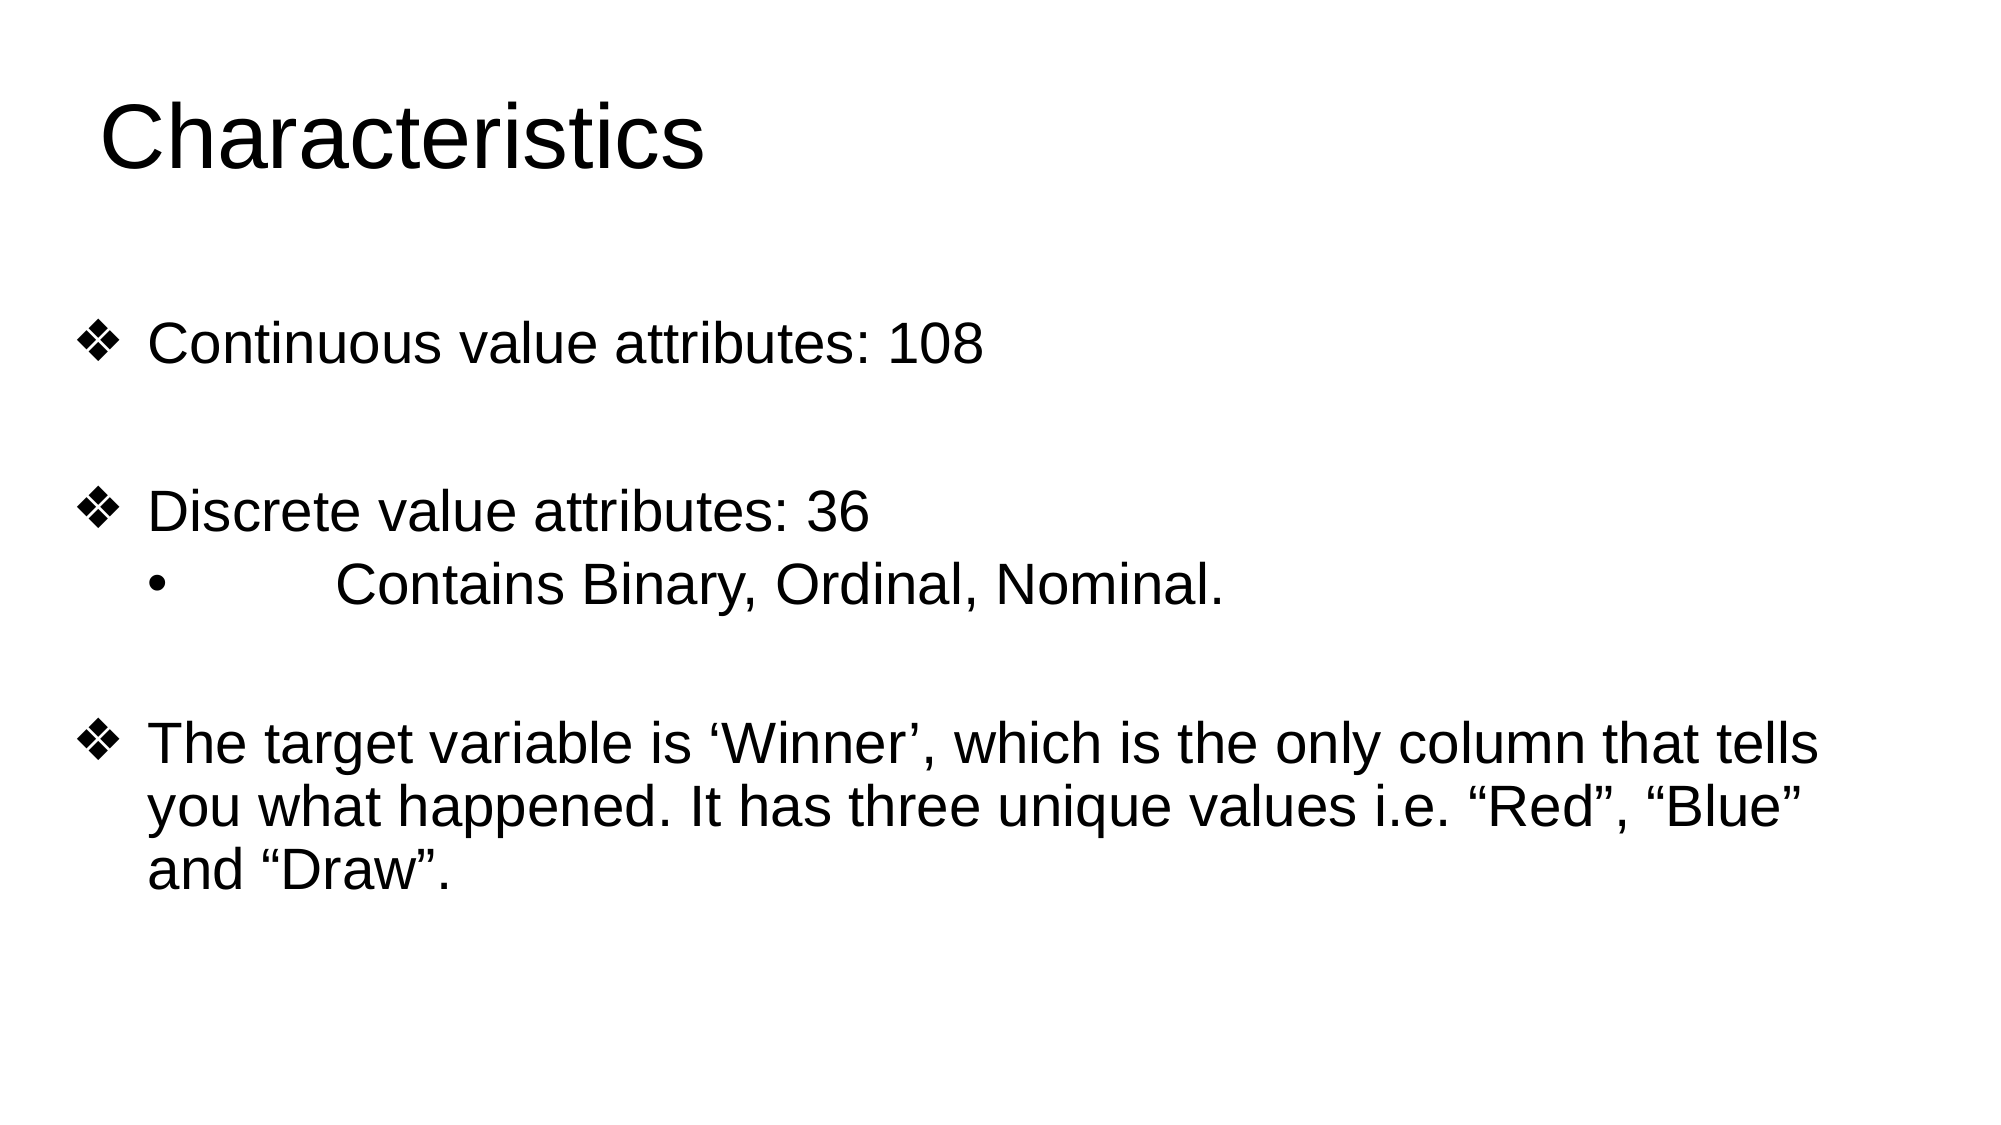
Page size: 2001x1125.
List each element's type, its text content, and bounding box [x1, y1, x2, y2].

title Characteristics [99, 44, 1901, 234]
list Continuous value attributes: 108 Discrete value attributes: 36 Contains Binary, Ordinal, Nominal. The target variable is ‘Winner’, which is the only column that tells you what happened. It has three unique values i.e. “Red”, “Blue” and “Draw”. [72, 258, 1874, 956]
